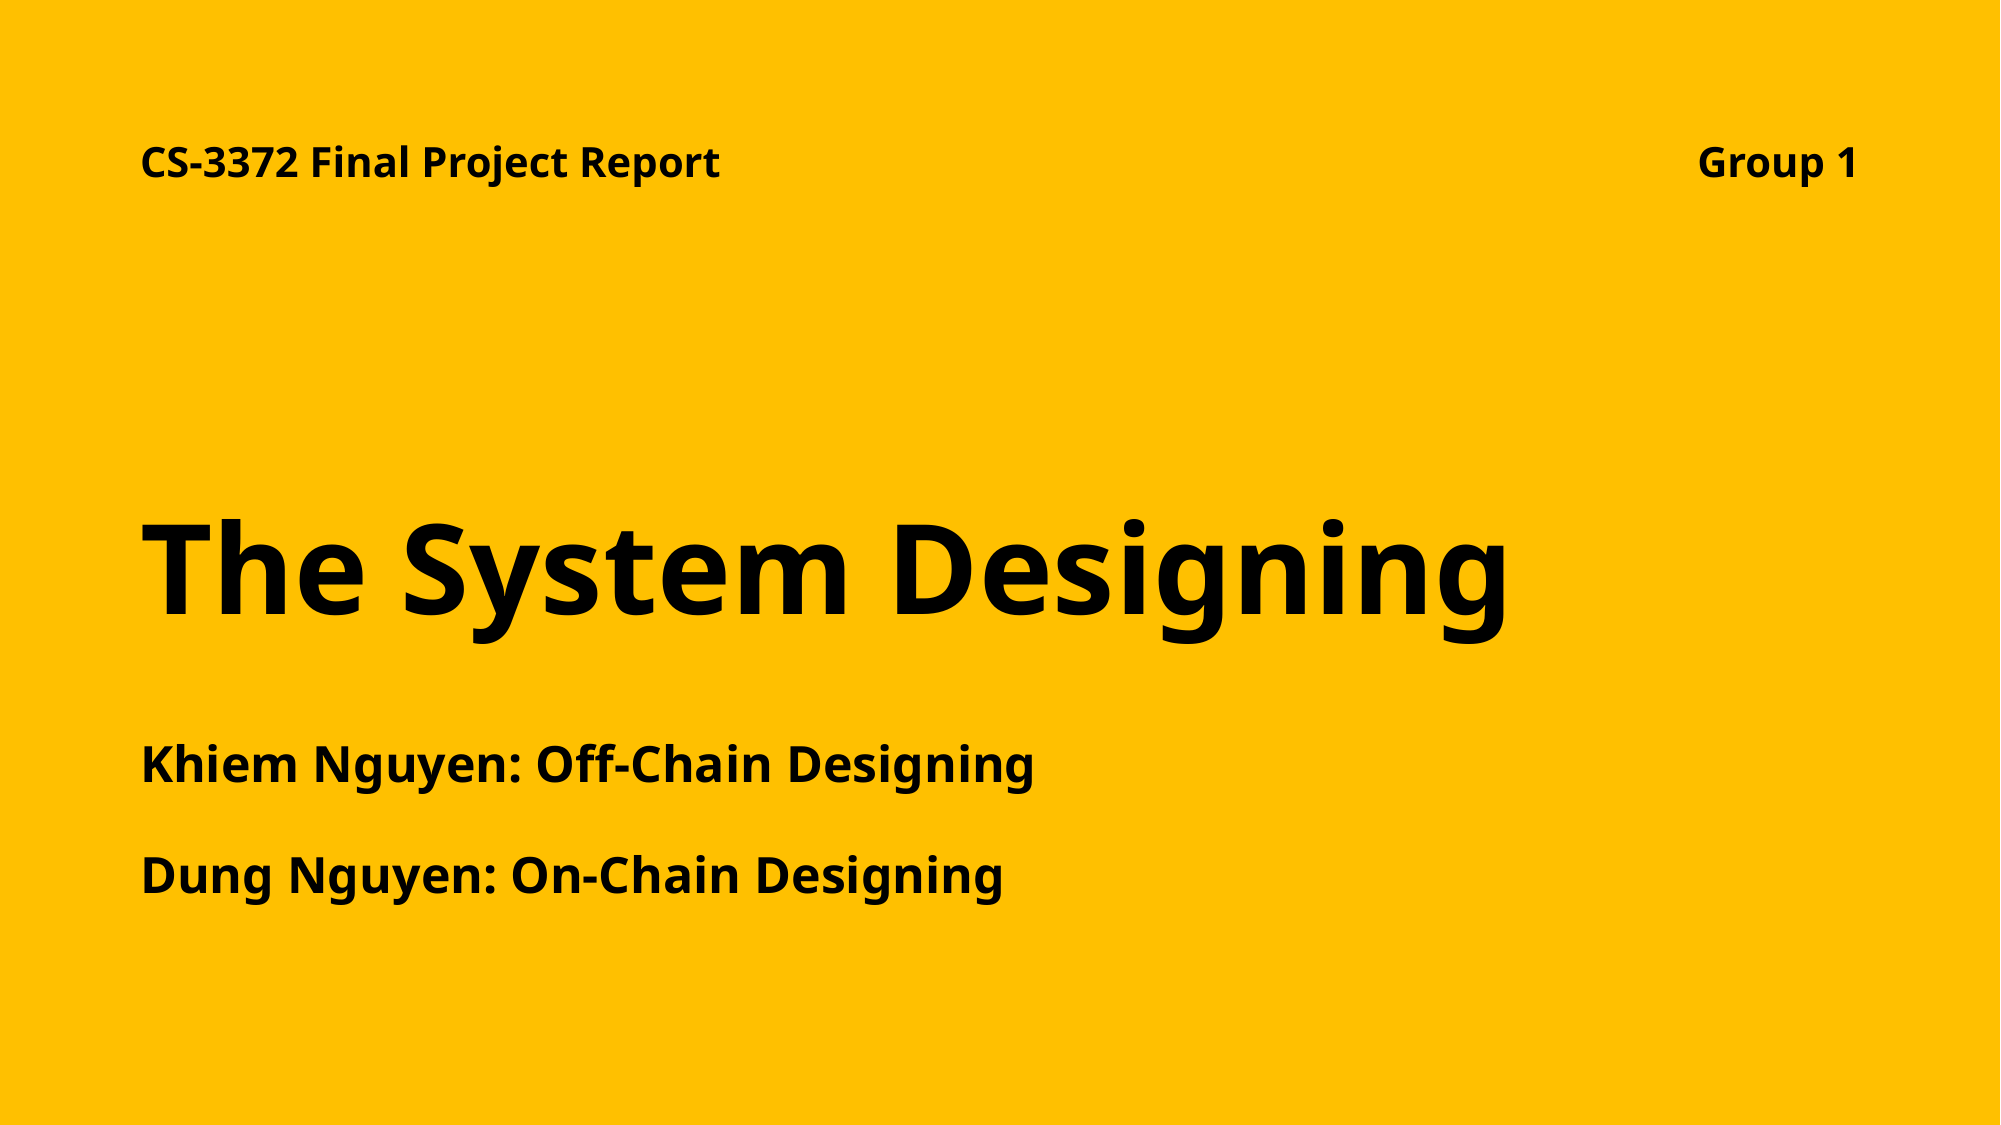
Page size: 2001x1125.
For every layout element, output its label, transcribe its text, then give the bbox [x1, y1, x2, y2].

text_box Group 1 [125, 97, 1875, 195]
title The System Designing [125, 297, 1875, 647]
subtitle Khiem Nguyen: Off-Chain Designing Dung Nguyen: On-Chain Designing [125, 695, 1906, 1028]
